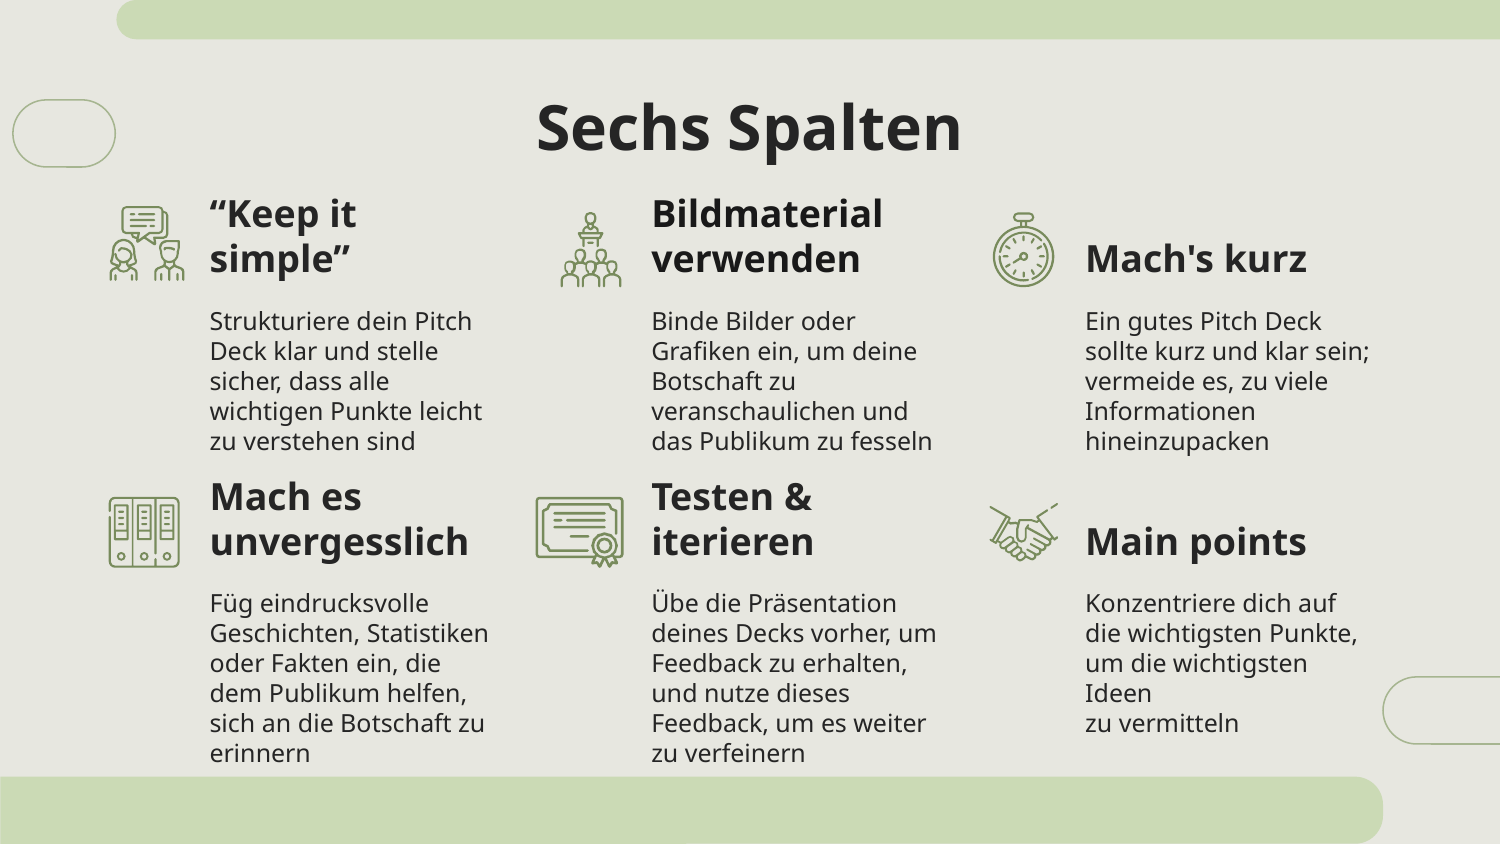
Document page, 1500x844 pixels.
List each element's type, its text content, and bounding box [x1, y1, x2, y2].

subtitle Konzentriere dich auf die wichtigsten Punkte, um die wichtigsten Ideen zu vermitteln [1070, 572, 1392, 740]
subtitle Übe die Präsentation deines Decks vorher, um Feedback zu erhalten, und nutze dieses Feedback, um es weiter zu verfeinern [636, 572, 958, 740]
subtitle Main points [1070, 466, 1391, 578]
subtitle Binde Bilder oder Grafiken ein, um deine Botschaft zu veranschaulichen und das Publikum zu fesseln [636, 290, 958, 457]
subtitle Strukturiere dein Pitch Deck klar und stelle sicher, dass alle wichtigen Punkte leicht zu verstehen sind [194, 296, 516, 457]
subtitle Ein gutes Pitch Deck sollte kurz und klar sein; vermeide es, zu viele Informationen hineinzupacken [1070, 290, 1392, 457]
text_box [560, 211, 622, 288]
subtitle Testen & iterieren [636, 466, 957, 578]
subtitle “Keep it simple” [194, 184, 516, 296]
subtitle Füg eindrucksvolle Geschichten, Statistiken oder Fakten ein, die dem Publikum helfen, sich an die Botschaft zu erinnern [194, 578, 516, 740]
subtitle Mach's kurz [1070, 184, 1391, 290]
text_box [108, 496, 180, 568]
subtitle Bildmaterial verwenden [636, 184, 957, 296]
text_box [984, 212, 1059, 288]
subtitle Mach es unvergesslich [194, 466, 516, 578]
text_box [535, 496, 624, 569]
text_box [109, 205, 185, 282]
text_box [989, 502, 1059, 562]
title Sechs Spalten [118, 72, 1382, 167]
